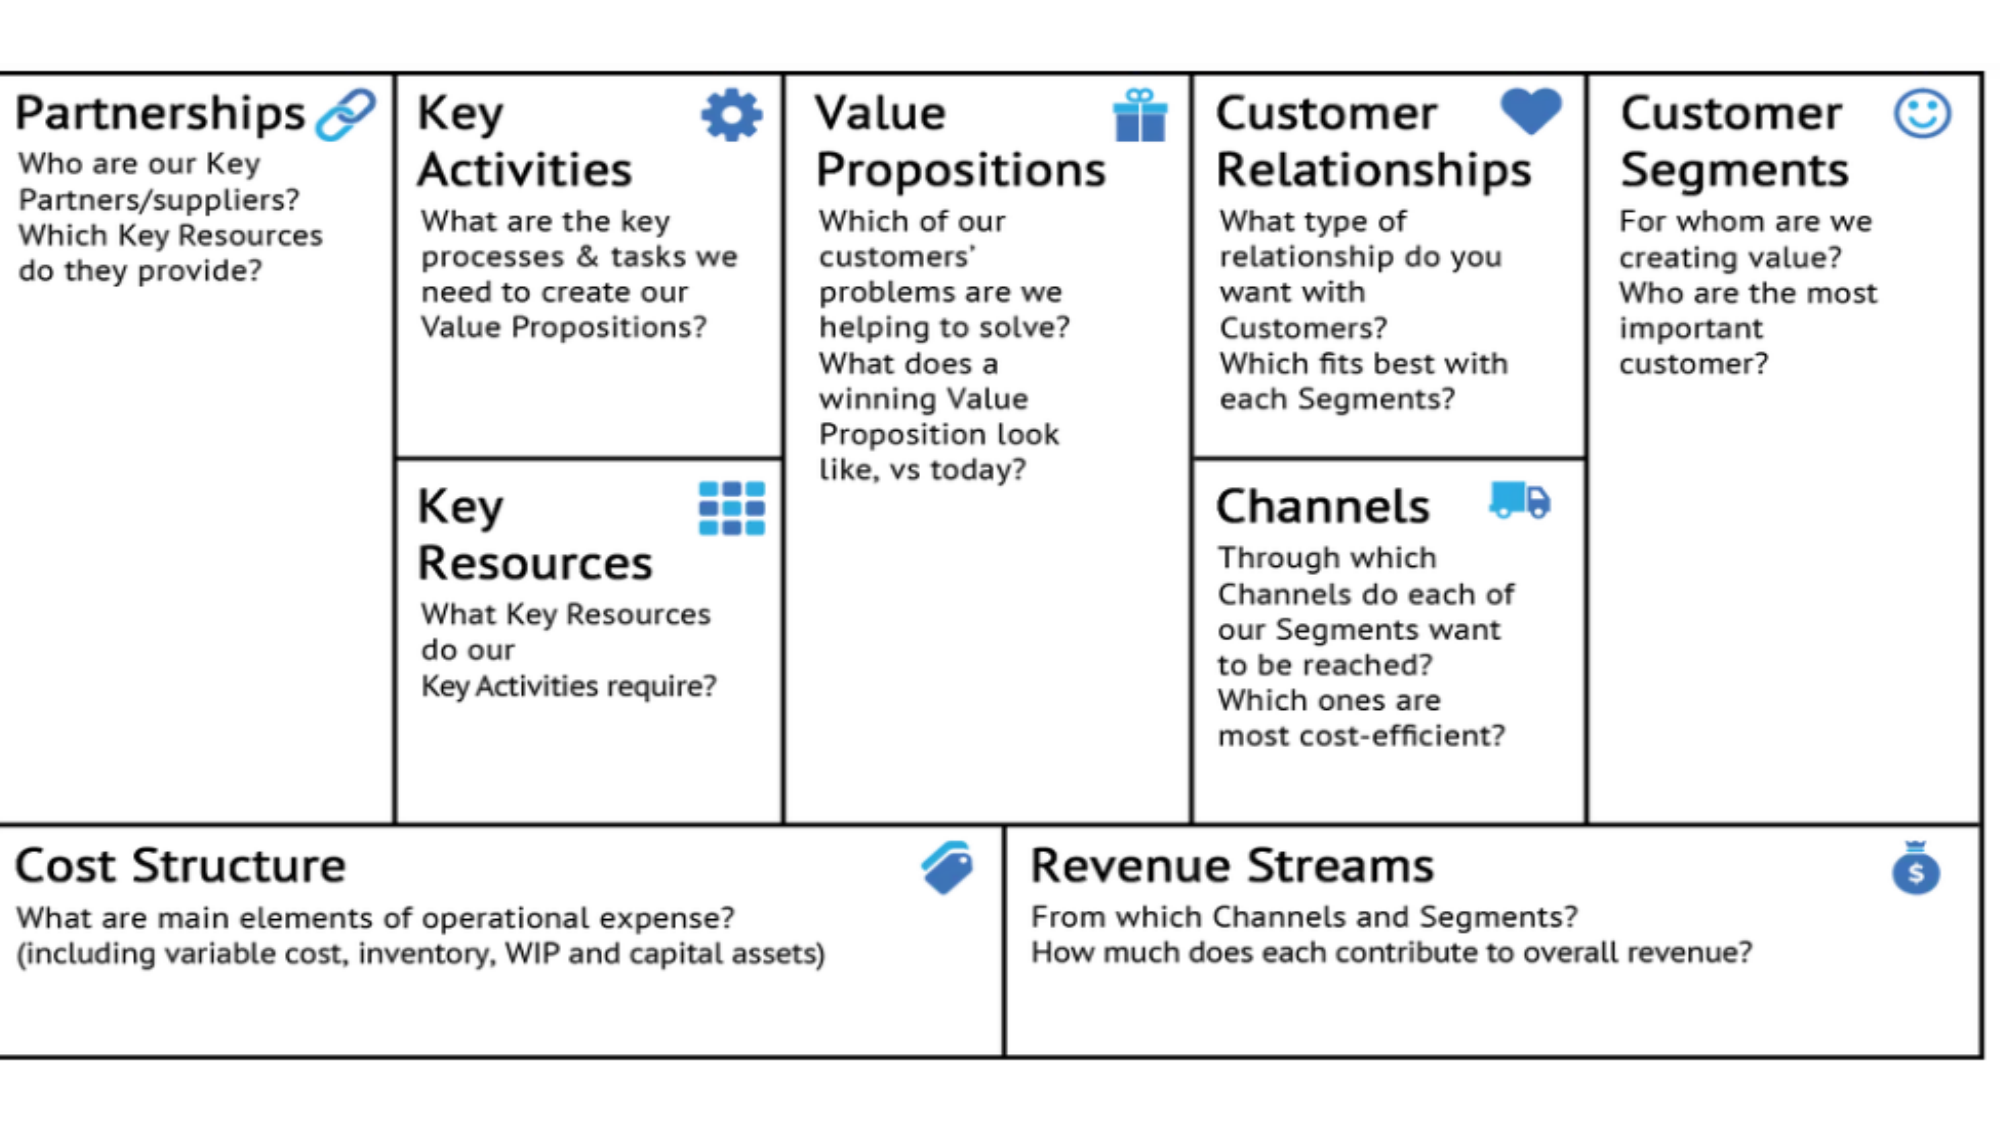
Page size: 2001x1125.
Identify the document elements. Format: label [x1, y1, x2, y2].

picture [0, 63, 2000, 1061]
